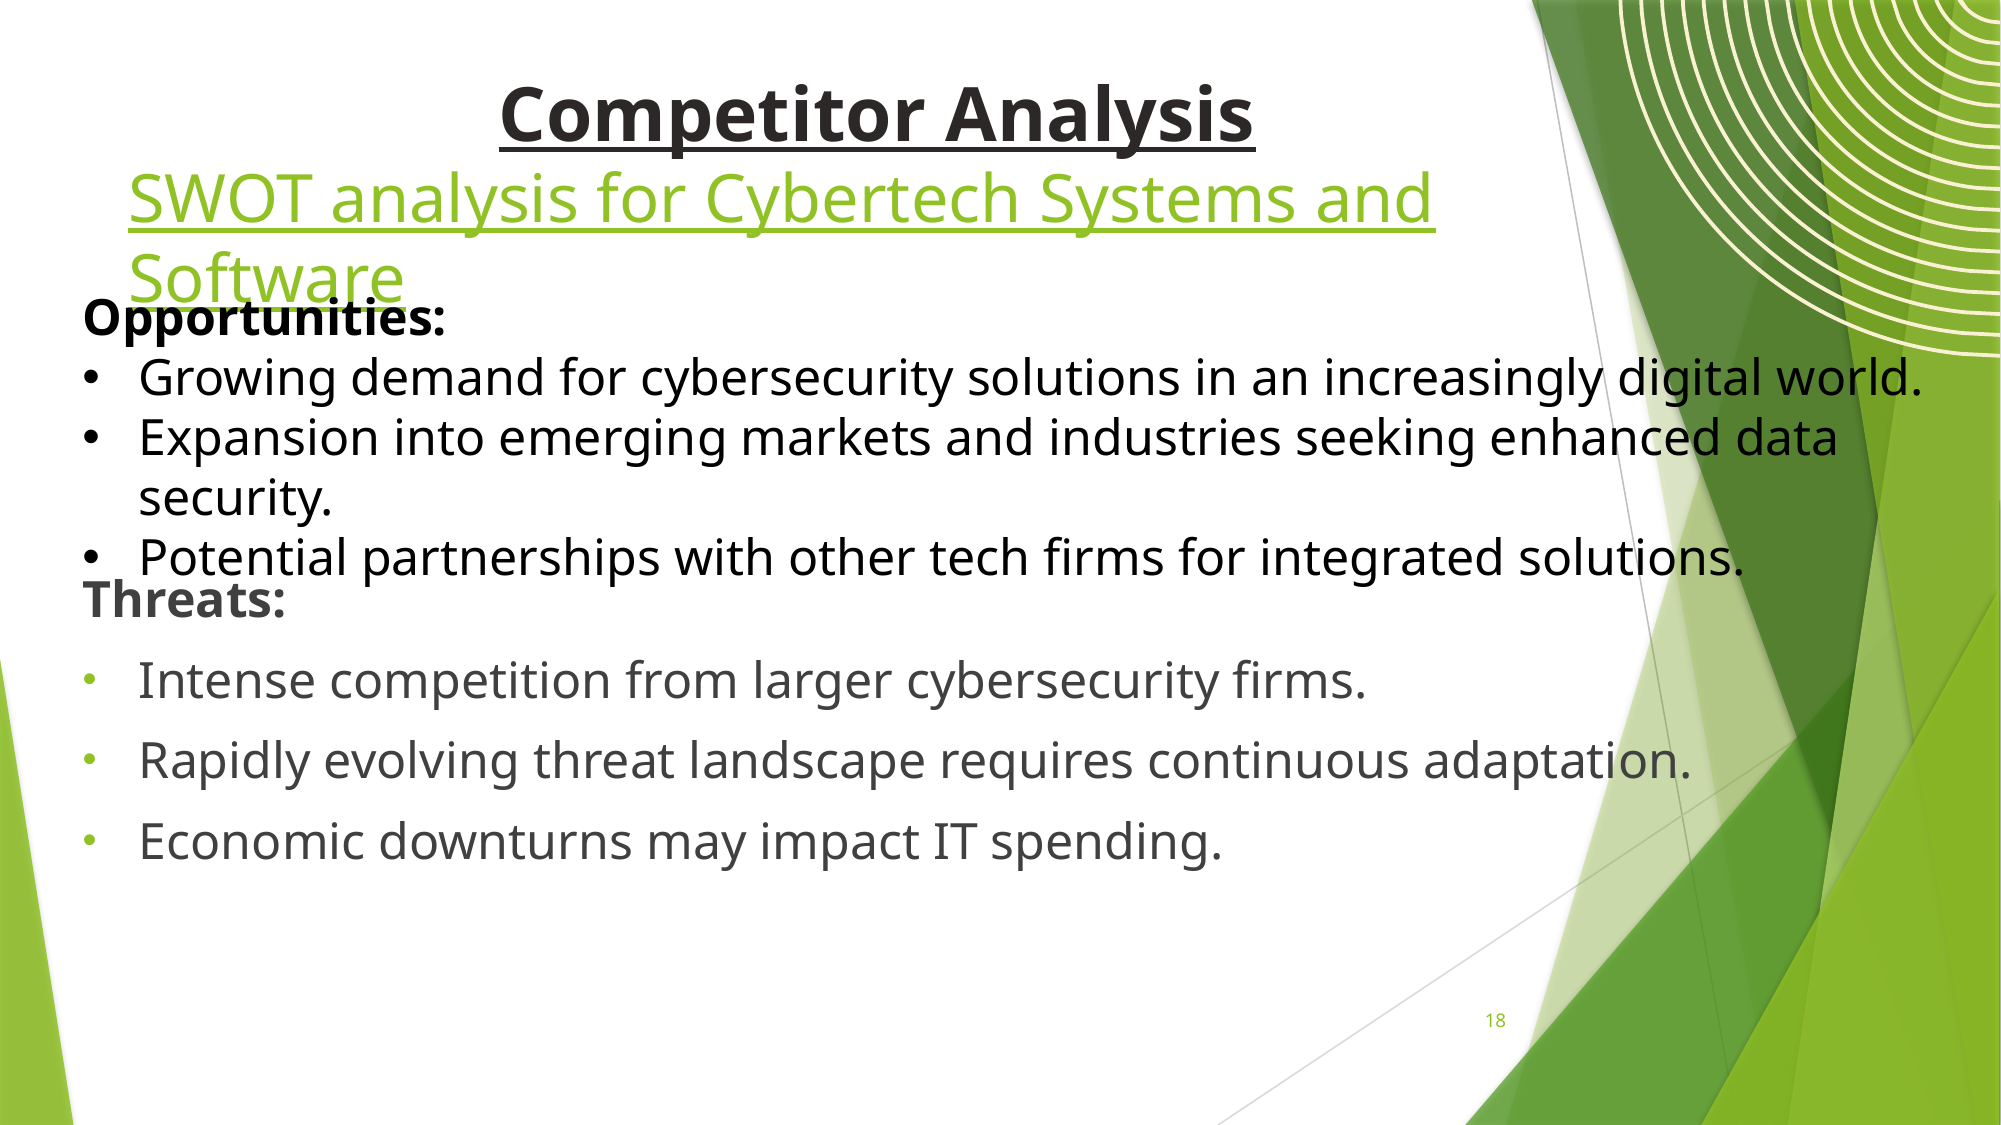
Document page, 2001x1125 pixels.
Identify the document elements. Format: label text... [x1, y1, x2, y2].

slide_number 18 [1409, 991, 1522, 1051]
title Competitor Analysis SWOT analysis for Cybertech Systems and Software [113, 58, 1704, 218]
text_box Opportunities: Growing demand for cybersecurity solutions in an increasingly digital world. Expansion into emerging markets and industries seeking enhanced data security. Potential partnerships with other tech firms for integrated solutions. [67, 218, 1987, 714]
list Threats: Intense competition from larger cybersecurity firms. Rapidly evolving threat landscape requires continuous adaptation. Economic downturns may impact IT spending. [67, 559, 2000, 885]
